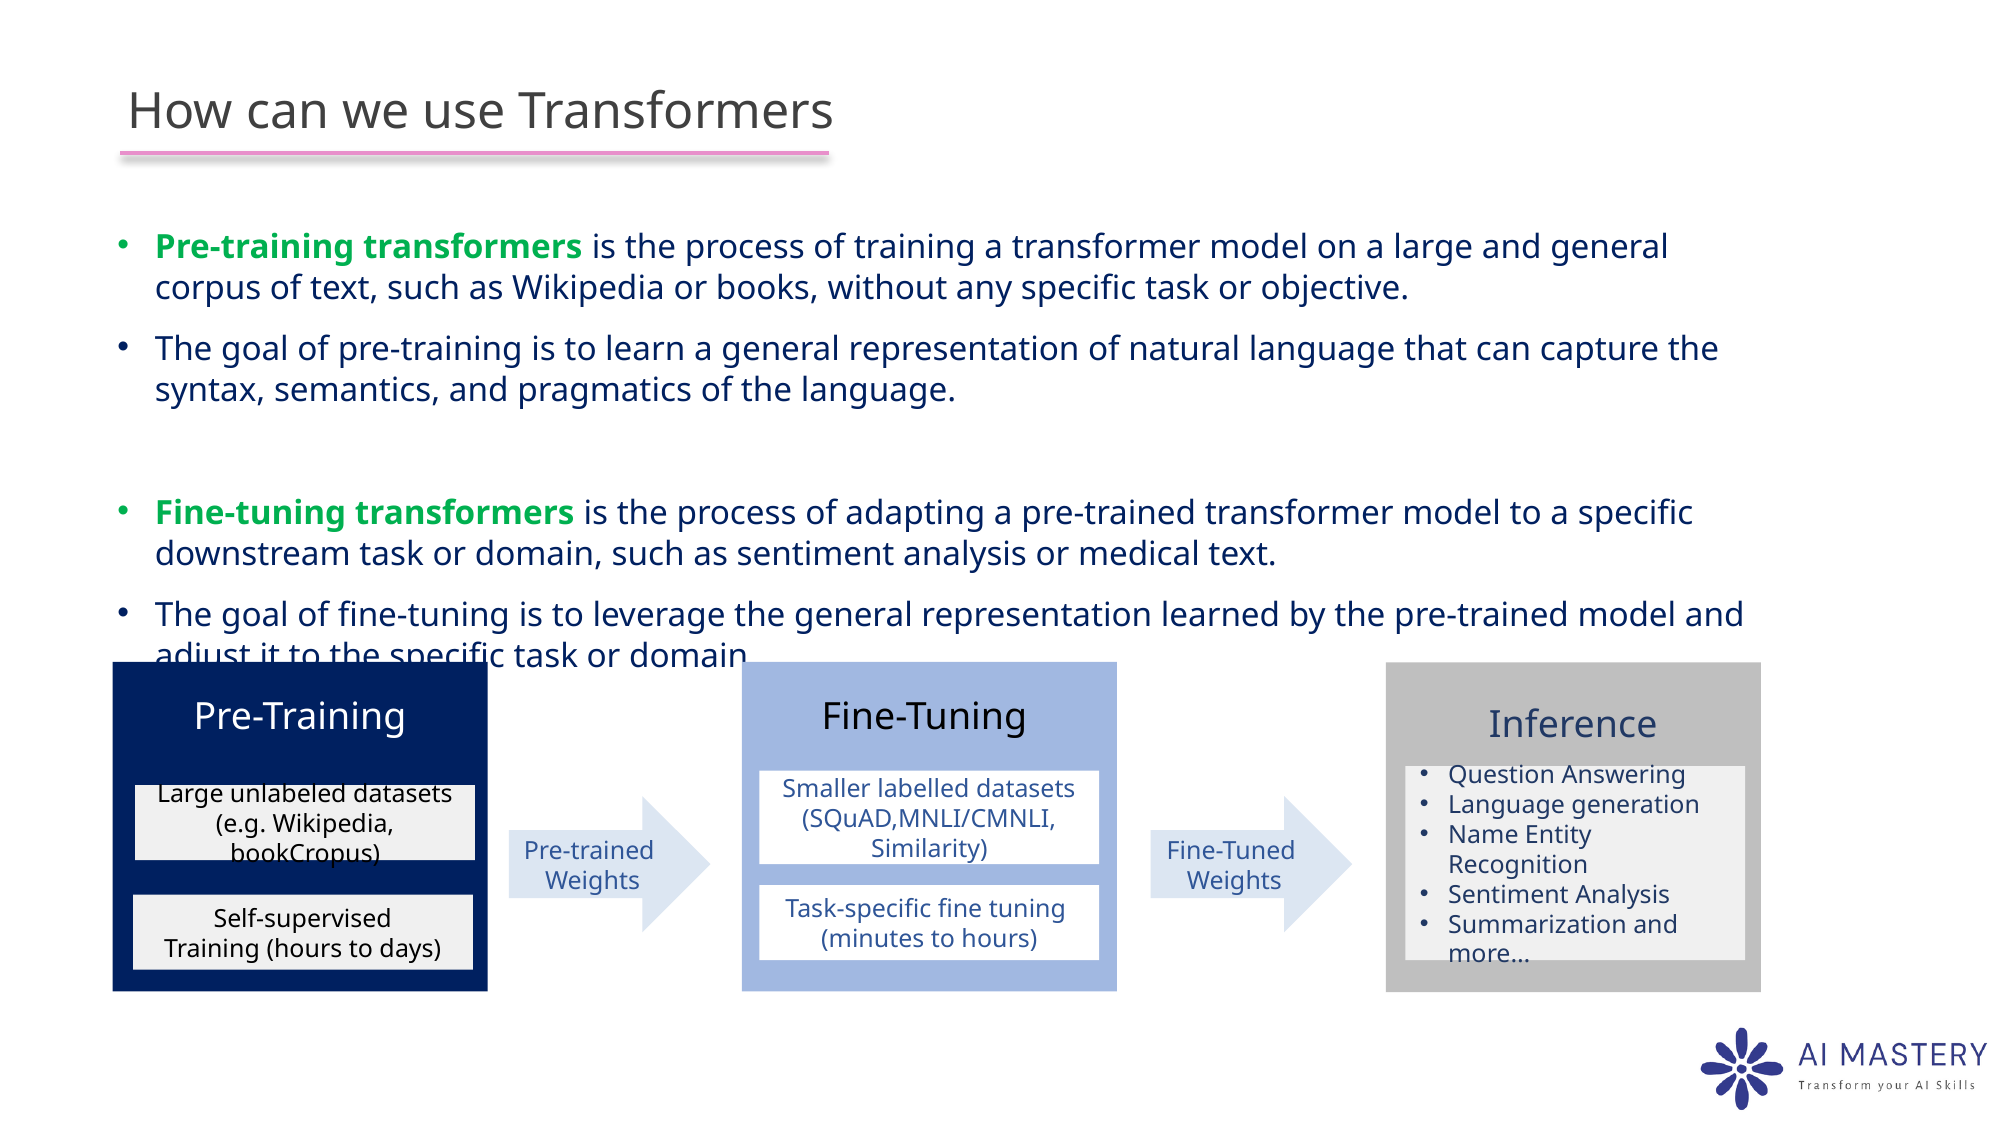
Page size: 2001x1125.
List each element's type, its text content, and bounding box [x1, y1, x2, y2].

text_box Fine-Tuning [741, 661, 1118, 993]
text_box Self-supervised Training (hours to days) [132, 894, 474, 971]
text_box Pre-Training [112, 661, 489, 993]
text_box Smaller labelled datasets (SQuAD,MNLI/CMNLI, Similarity) [758, 770, 1100, 865]
text_box Pre-trained Weights [507, 793, 712, 935]
text_box Task-specific fine tuning (minutes to hours) [758, 884, 1100, 961]
text_box Fine-Tuned Weights [1149, 793, 1354, 935]
title How can we use Transformers [112, 1, 1838, 219]
picture [1687, 1013, 2000, 1125]
text_box Inference [1385, 661, 1762, 993]
text_box Question Answering Language generation Name Entity Recognition Sentiment Analysis Summarization and more… [1404, 765, 1746, 961]
text_box Large unlabeled datasets (e.g. Wikipedia, bookCropus) [134, 784, 476, 861]
list Pre-training transformers is the process of training a transformer model on a large and general corpus of text, such as Wikipedia or books, without any specific task or objective. The goal of pre-training is to learn a general representation of natural language that can capture the syntax, semantics, and pragmatics of the language. Fine-tuning transformers is the process of adapting a pre-trained transformer model to a specific downstream task or domain, such as sentiment analysis or medical text. The goal of fine-tuning is to leverage the general representation learned by the pre-trained model and adjust it to the specific task or domain. [102, 218, 1781, 1098]
